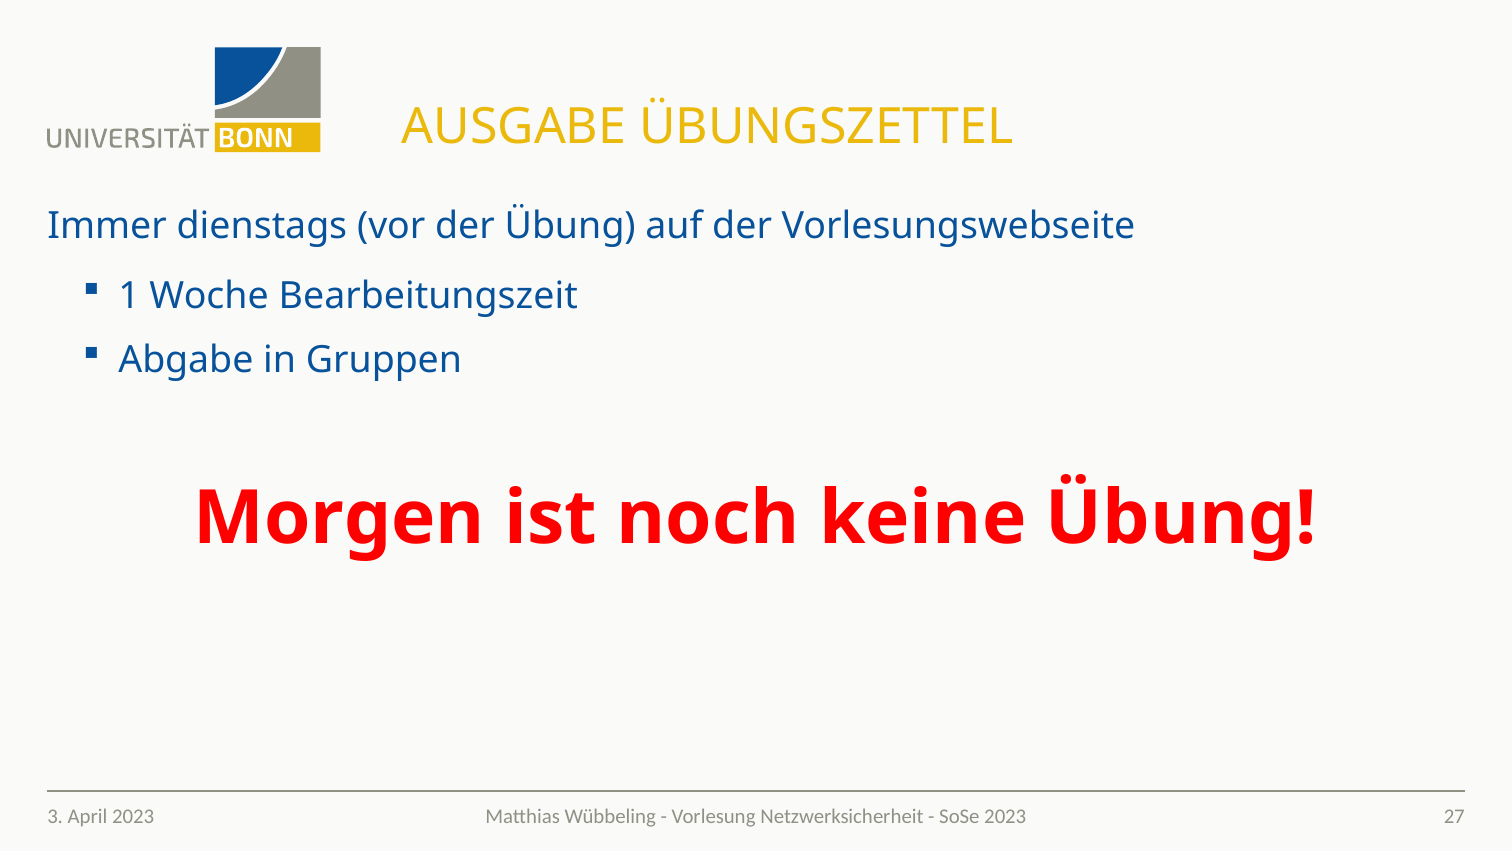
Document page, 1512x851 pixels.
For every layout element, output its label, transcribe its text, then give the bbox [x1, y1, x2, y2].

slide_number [47, 791, 189, 839]
slide_number 27 [1370, 791, 1465, 839]
title Ausgabe Übungszettel [401, 47, 1465, 154]
list Immer dienstags (vor der Übung) auf der Vorlesungswebseite 1 Woche Bearbeitungszeit Abgabe in Gruppen Morgen ist noch keine Übung! [47, 200, 1465, 745]
footer Matthias Wübbeling - Vorlesung Netzwerksicherheit - SoSe 2023 [342, 791, 1170, 839]
